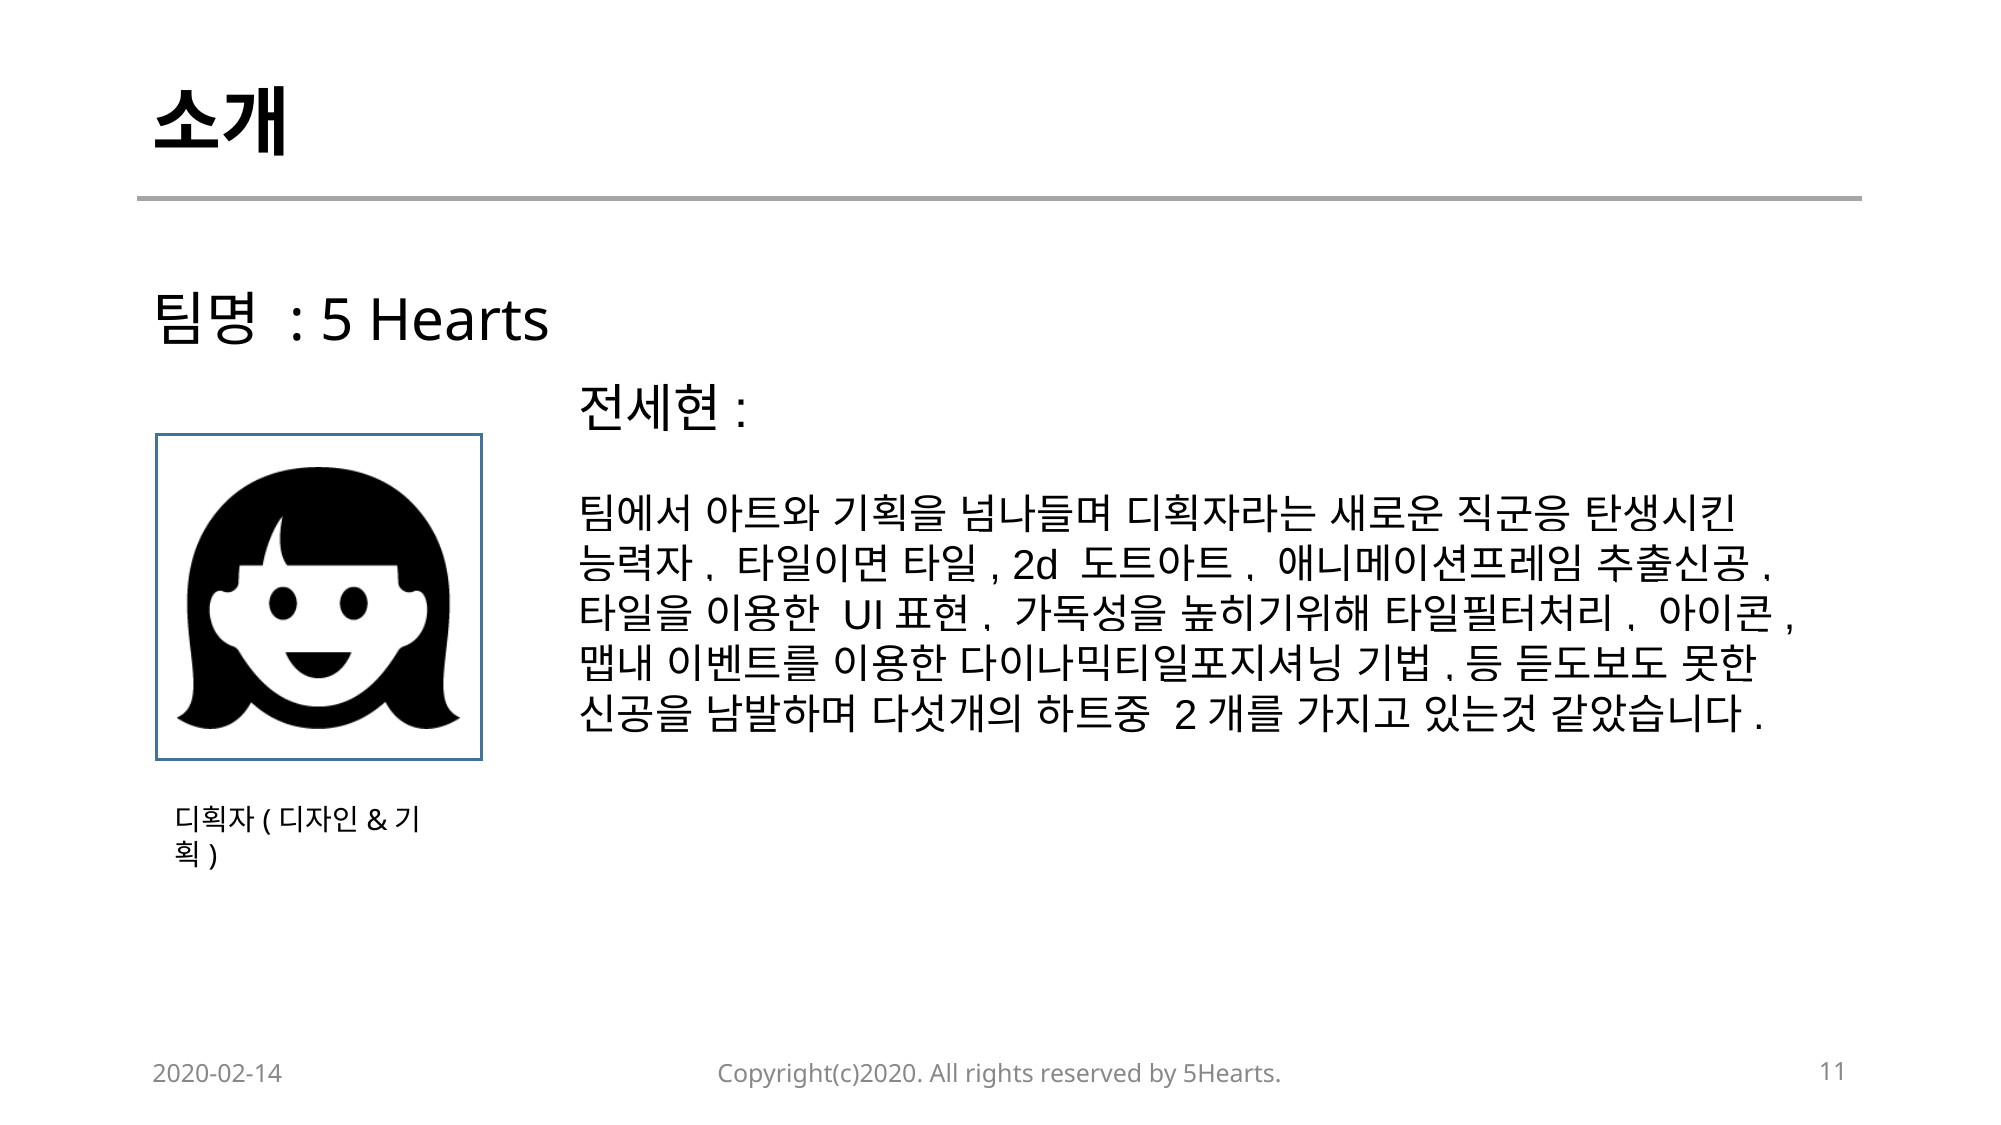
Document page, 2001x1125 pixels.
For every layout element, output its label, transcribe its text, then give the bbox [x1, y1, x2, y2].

text_box 전세현: 팀에서 아트와 기획을 넘나들며 디획자라는 새로운 직군응 탄생시킨 능력자, 타일이면 타일, 2d 도트아트, 애니메이션프레임 추출신공, 타일을 이용한 UI표현, 가독성을 높히기위해 타일필터처리, 아이콘, 맵내 이벤트를 이용한 다이나믹티일포지셔닝 기법,등 듣도보도 못한 신공을 남발하며 다섯개의 하트중 2개를 가지고 있는것 같았습니다. [563, 360, 1863, 951]
slide_number 11 [1412, 1042, 1863, 1103]
picture [176, 467, 460, 730]
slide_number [137, 1042, 588, 1103]
title 소개 [137, 59, 1863, 191]
footer Copyright(c)2020. All rights reserved by 5Hearts. [662, 1042, 1338, 1103]
text_box 디획자(디자인&기획) [159, 793, 479, 845]
text_box [156, 434, 482, 760]
text_box 팀명 : 5 Hearts [137, 274, 1863, 361]
